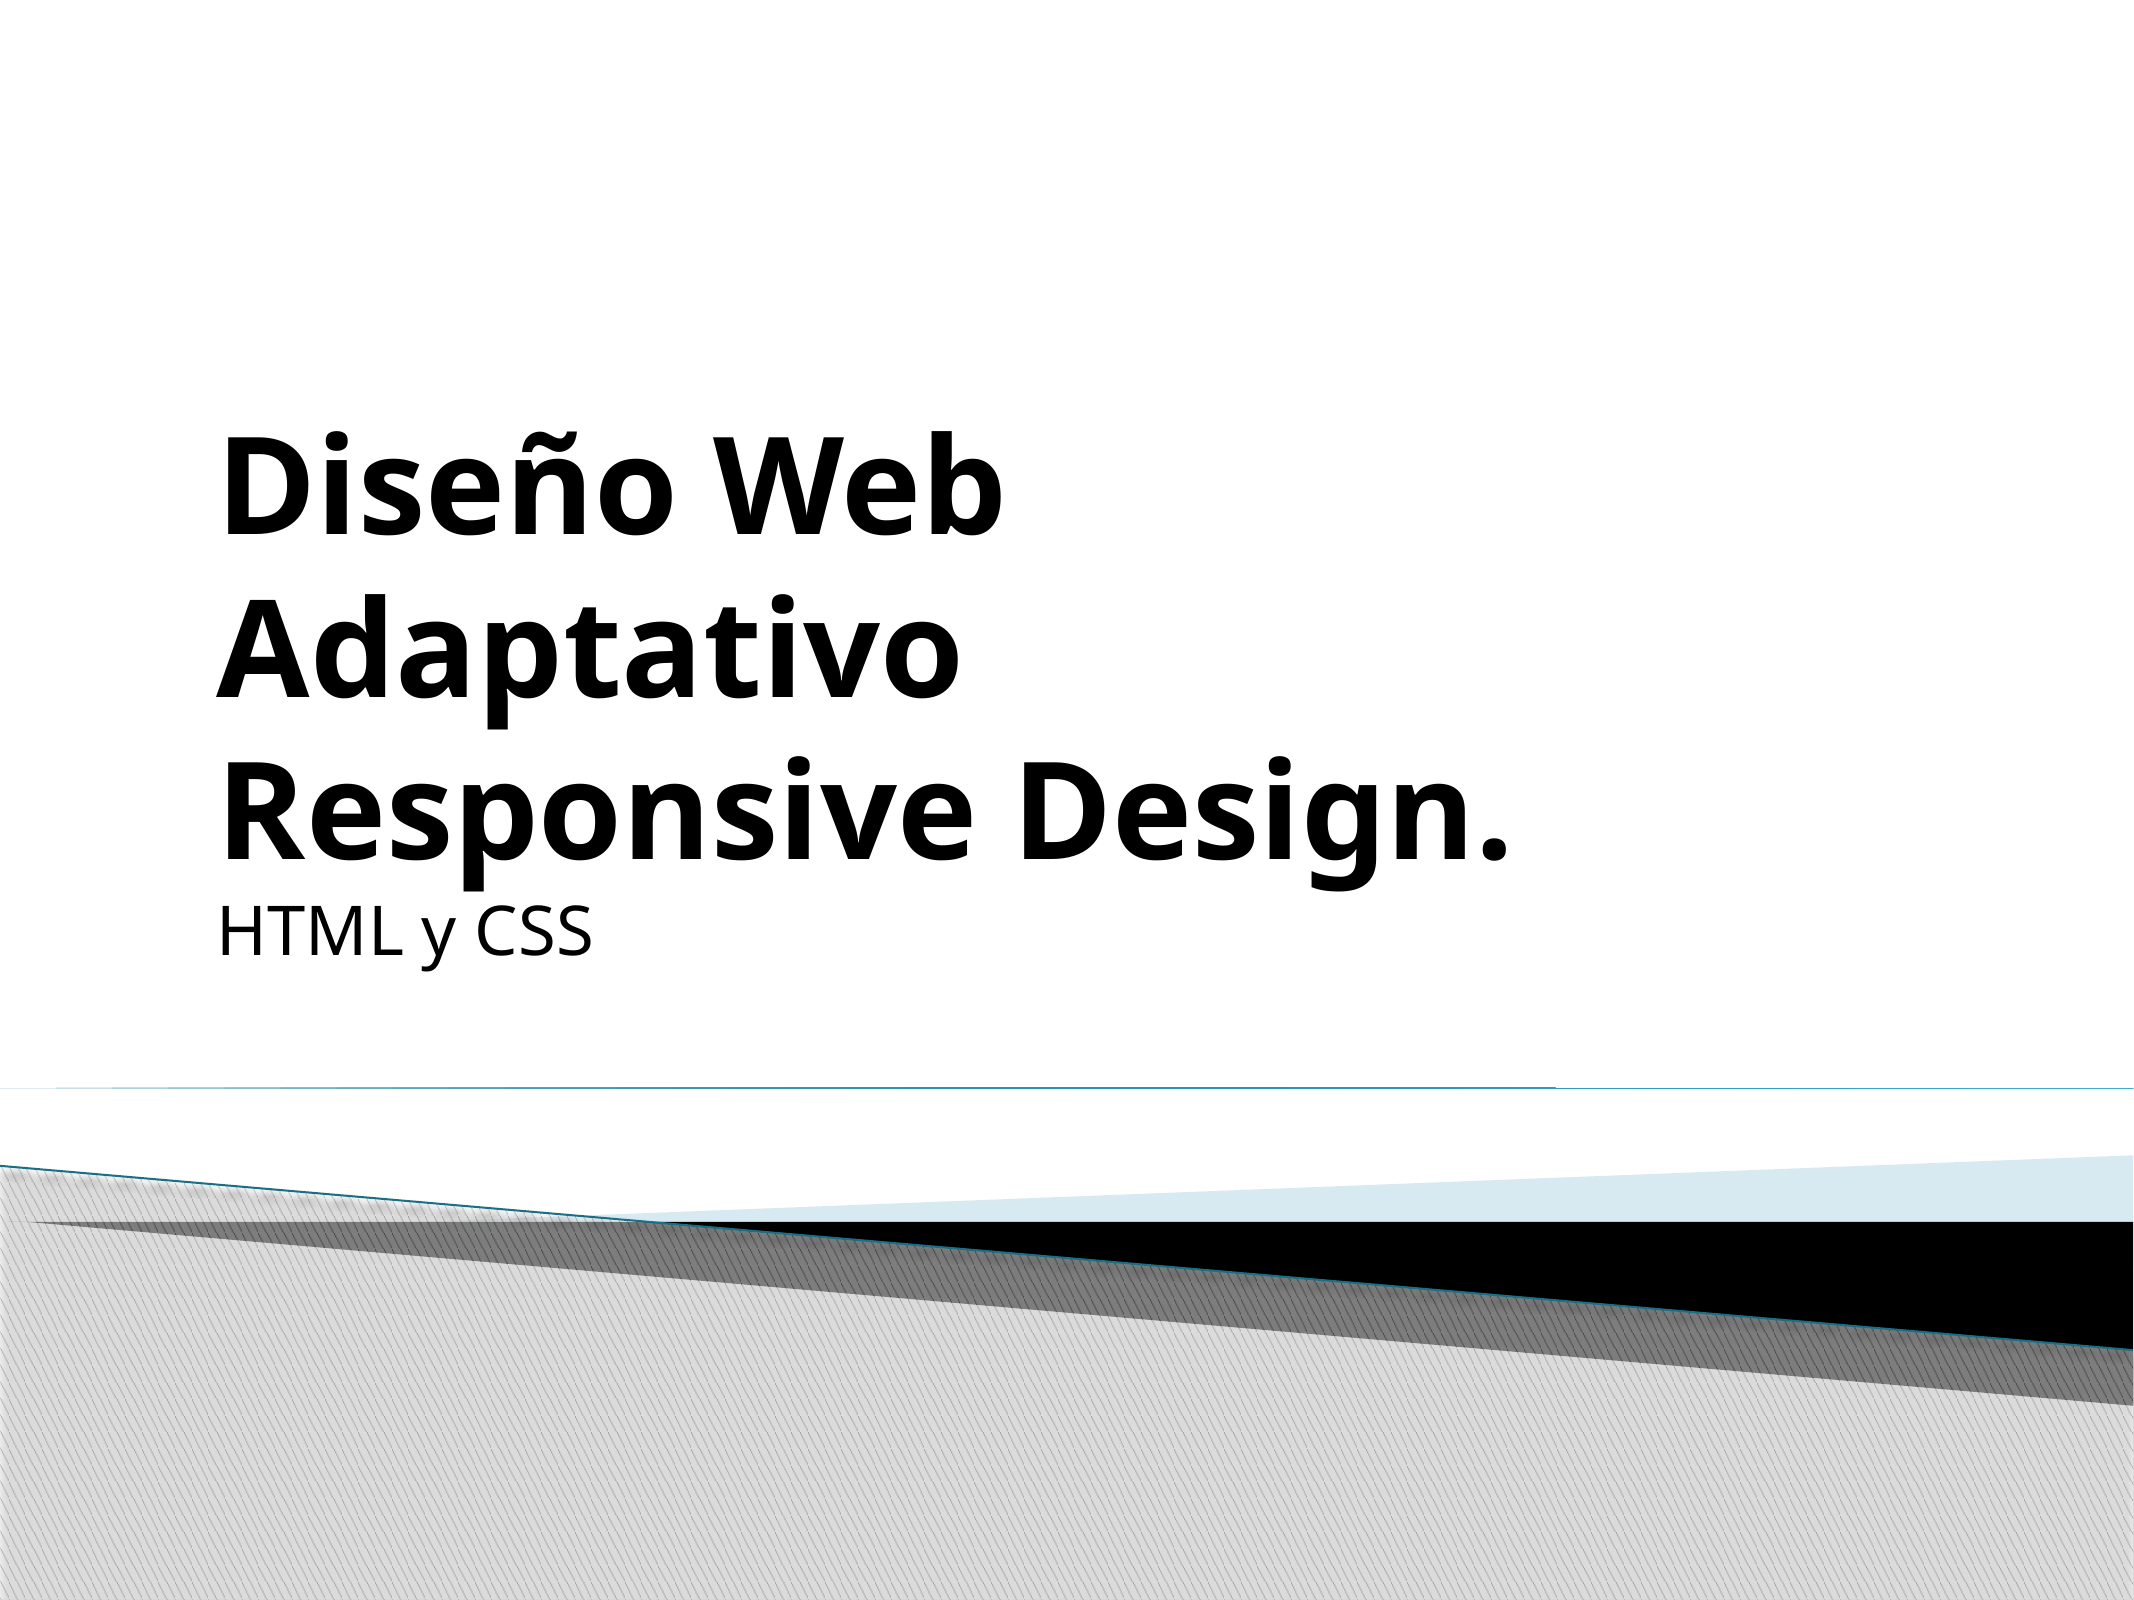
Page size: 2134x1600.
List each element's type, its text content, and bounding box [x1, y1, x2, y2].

text_box Diseño Web Adaptativo Responsive Design. HTML y CSS [208, 551, 1799, 1060]
picture [8, 1221, 2134, 1406]
